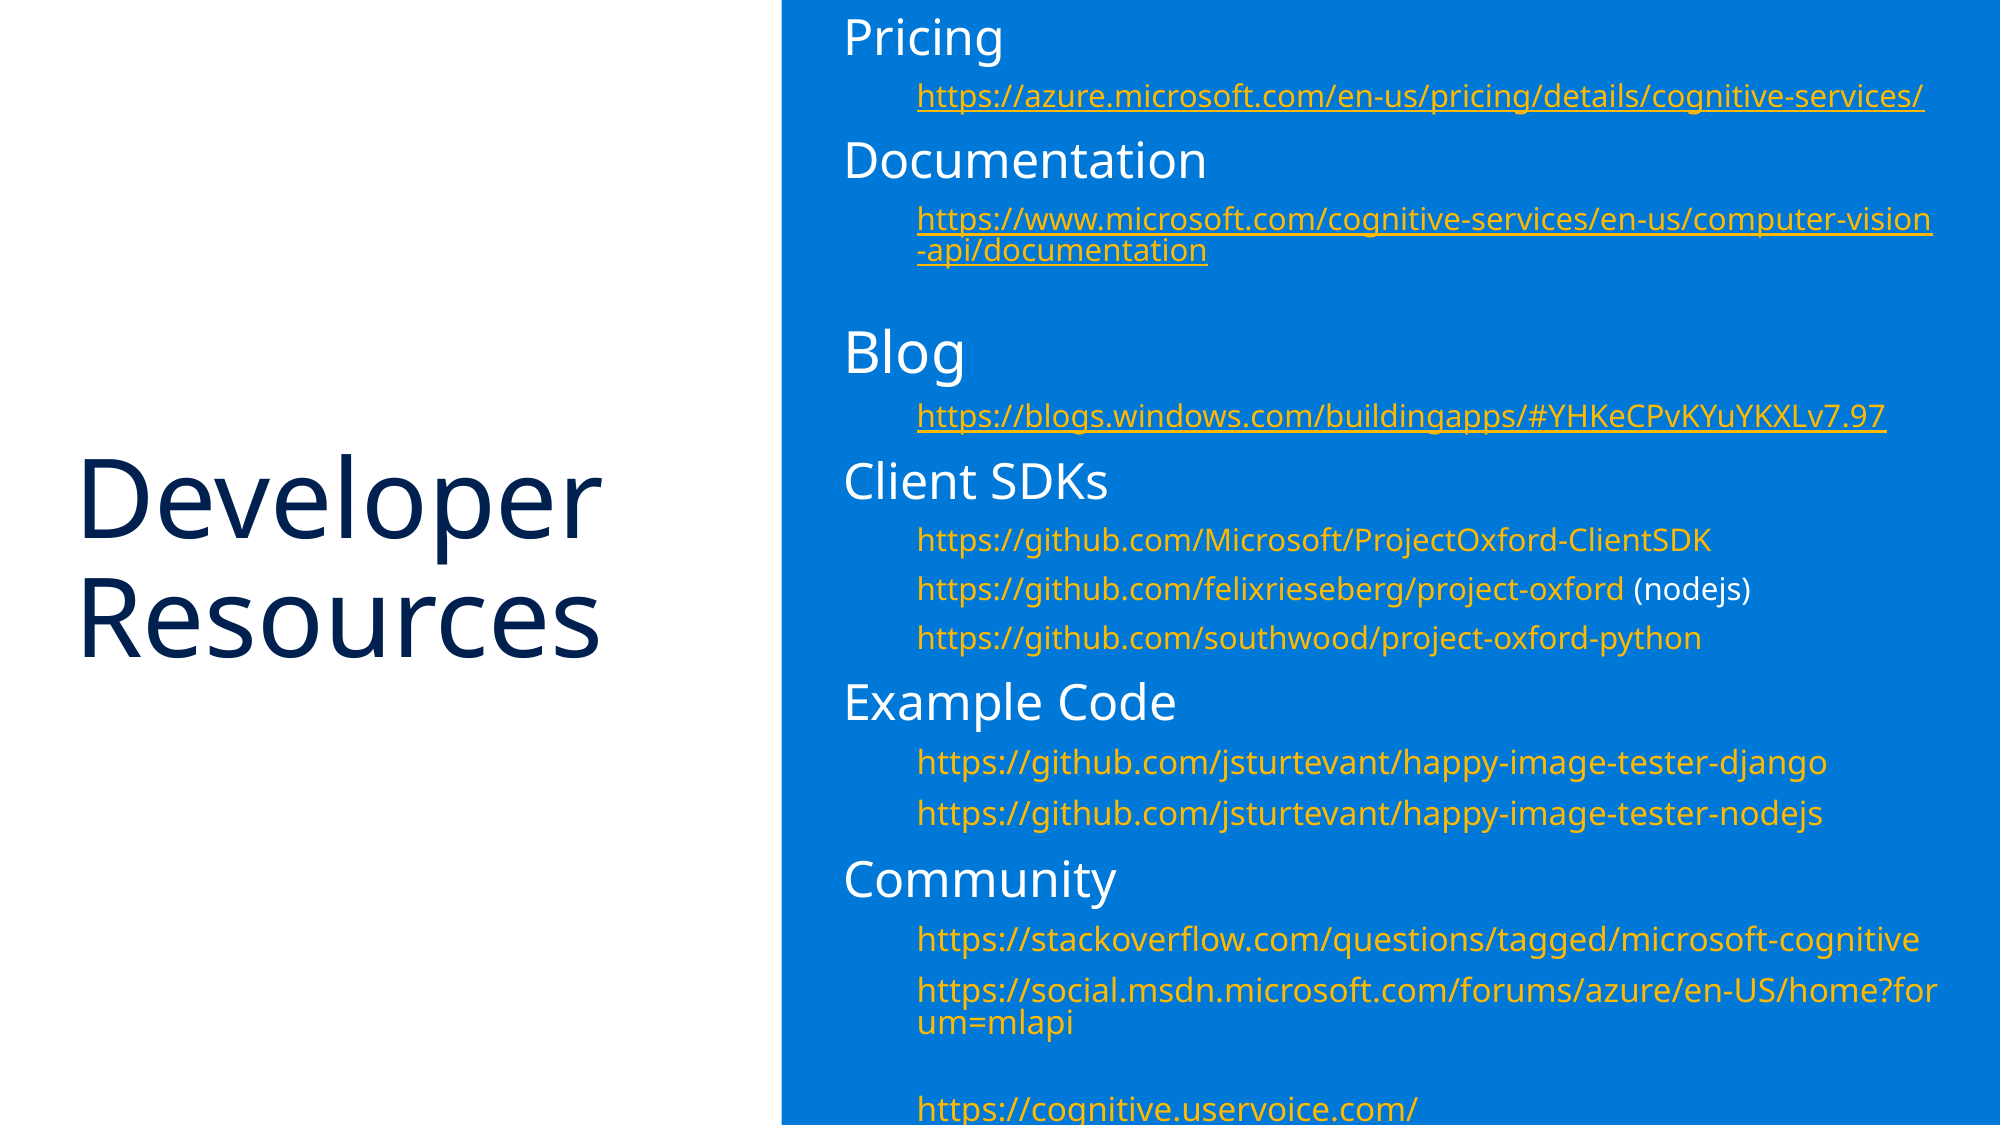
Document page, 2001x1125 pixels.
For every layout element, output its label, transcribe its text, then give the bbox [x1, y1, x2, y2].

list [781, 0, 2000, 1125]
text_box Pricing https://azure.microsoft.com/en-us/pricing/details/cognitive-services/ Documentation https://www.microsoft.com/cognitive-services/en-us/computer-vision-api/documentation Blog https://blogs.windows.com/buildingapps/#YHKeCPvKYuYKXLv7.97 Client SDKs https://github.com/Microsoft/ProjectOxford-ClientSDK https://github.com/felixrieseberg/project-oxford (nodejs) https://github.com/southwood/project-oxford-python Example Code https://github.com/jsturtevant/happy-image-tester-django https://github.com/jsturtevant/happy-image-tester-nodejs Community https://stackoverflow.com/questions/tagged/microsoft-cognitive https://social.msdn.microsoft.com/forums/azure/en-US/home?forum=mlapi https://cognitive.uservoice.com/ [828, 72, 1956, 1053]
list Developer Resources [44, 488, 780, 636]
